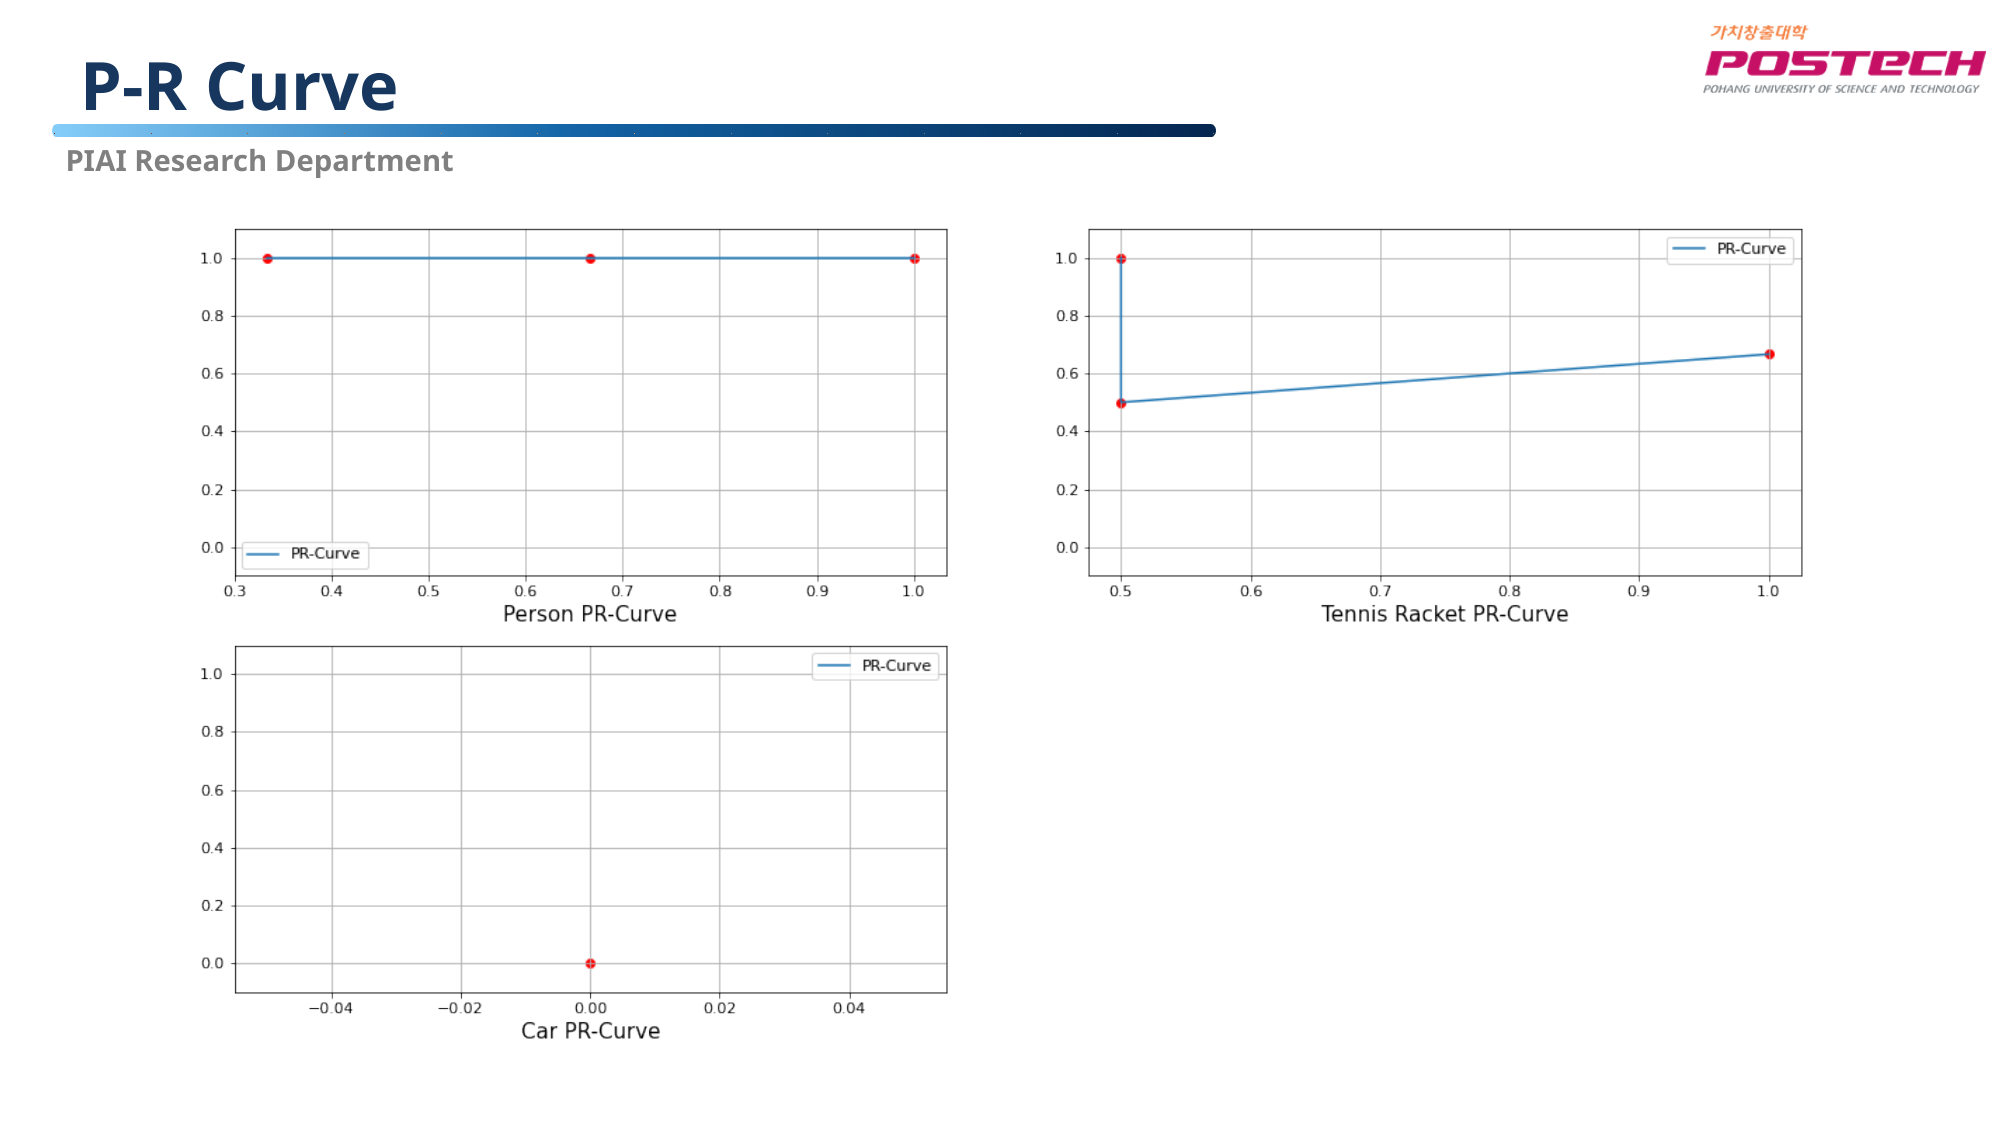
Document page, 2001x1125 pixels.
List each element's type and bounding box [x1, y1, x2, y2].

picture [1703, 25, 1986, 93]
picture [190, 219, 1810, 1053]
text_box [50, 36, 1749, 186]
